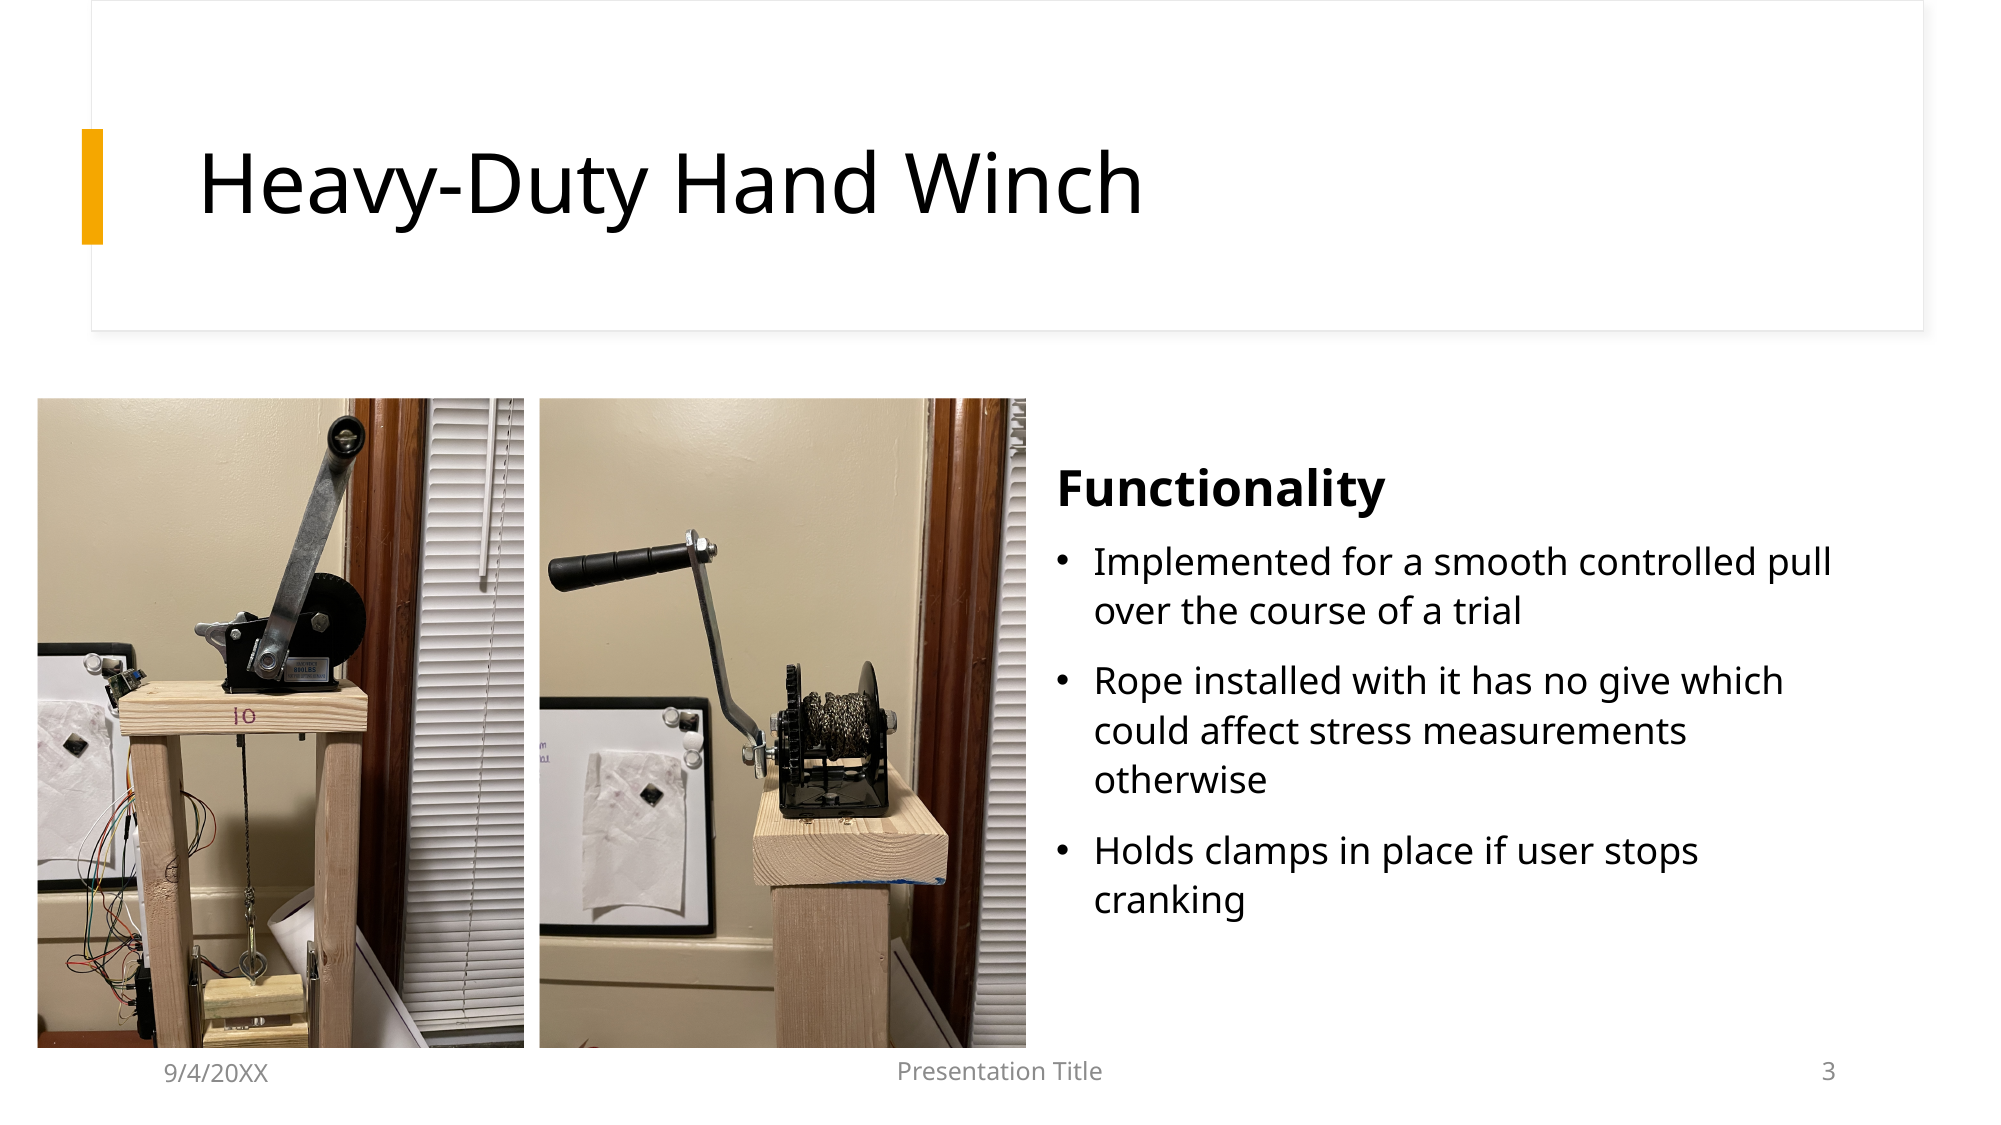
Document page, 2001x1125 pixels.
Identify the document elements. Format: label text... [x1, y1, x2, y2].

footer Presentation Title [662, 1042, 1338, 1103]
list Implemented for a smooth controlled pull over the course of a trial Rope installed with it has no give which could affect stress measurements otherwise Holds clamps in place if user stops cranking [1041, 525, 1851, 1013]
slide_number 3 [1401, 1042, 1851, 1103]
picture [0, 399, 1107, 1047]
list Functionality [1041, 389, 1851, 525]
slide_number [148, 1042, 599, 1103]
title Heavy-Duty Hand Winch [183, 90, 1851, 284]
